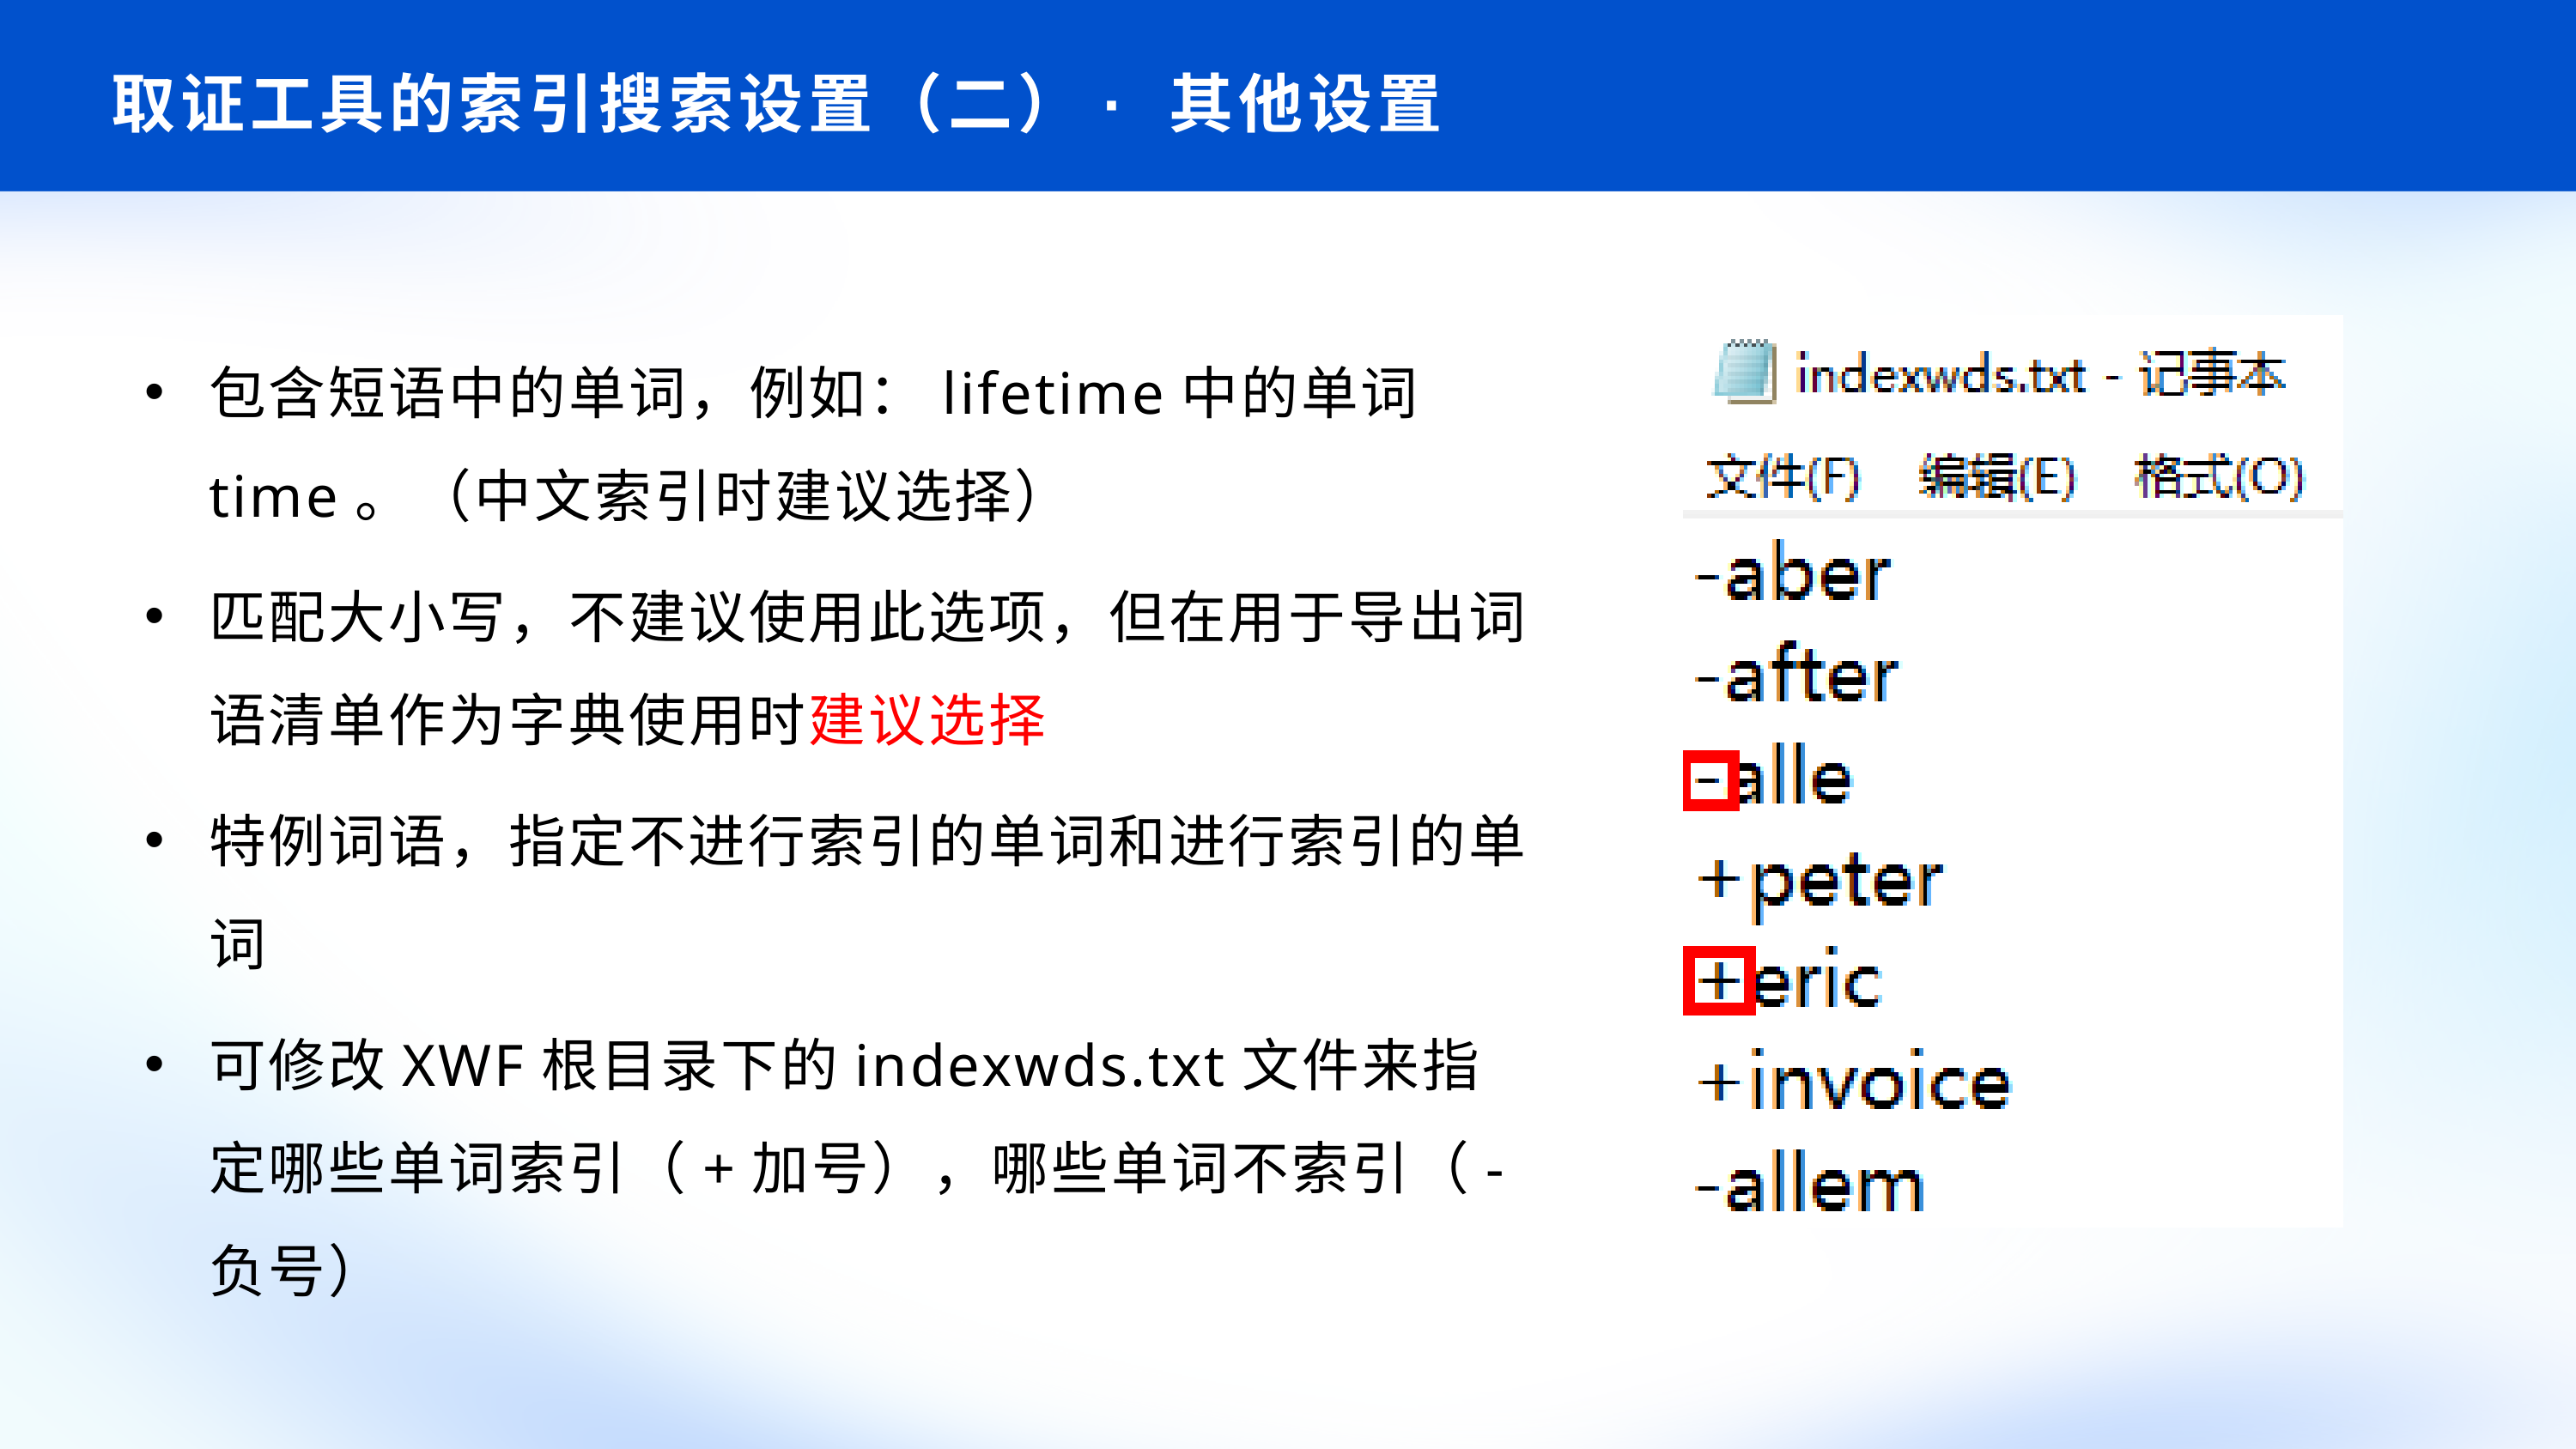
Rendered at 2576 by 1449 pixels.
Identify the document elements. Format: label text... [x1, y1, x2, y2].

picture [1683, 315, 2343, 1228]
title 取证工具的索引搜索设置（二）· 其他设置 [98, 27, 2416, 177]
list 包含短语中的单词，例如：lifetime中的单词time。（中文索引时建议选择） 匹配大小写，不建议使用此选项，但在用于导出词语清单作为字典使用时建议选择 特例词语，指定不进行索引的单词和进行索引的单词 可修改XWF根目录下的indexwds.txt文件来指定哪些单词索引（+加号），哪些单词不索引（-负号） [131, 315, 1554, 1321]
